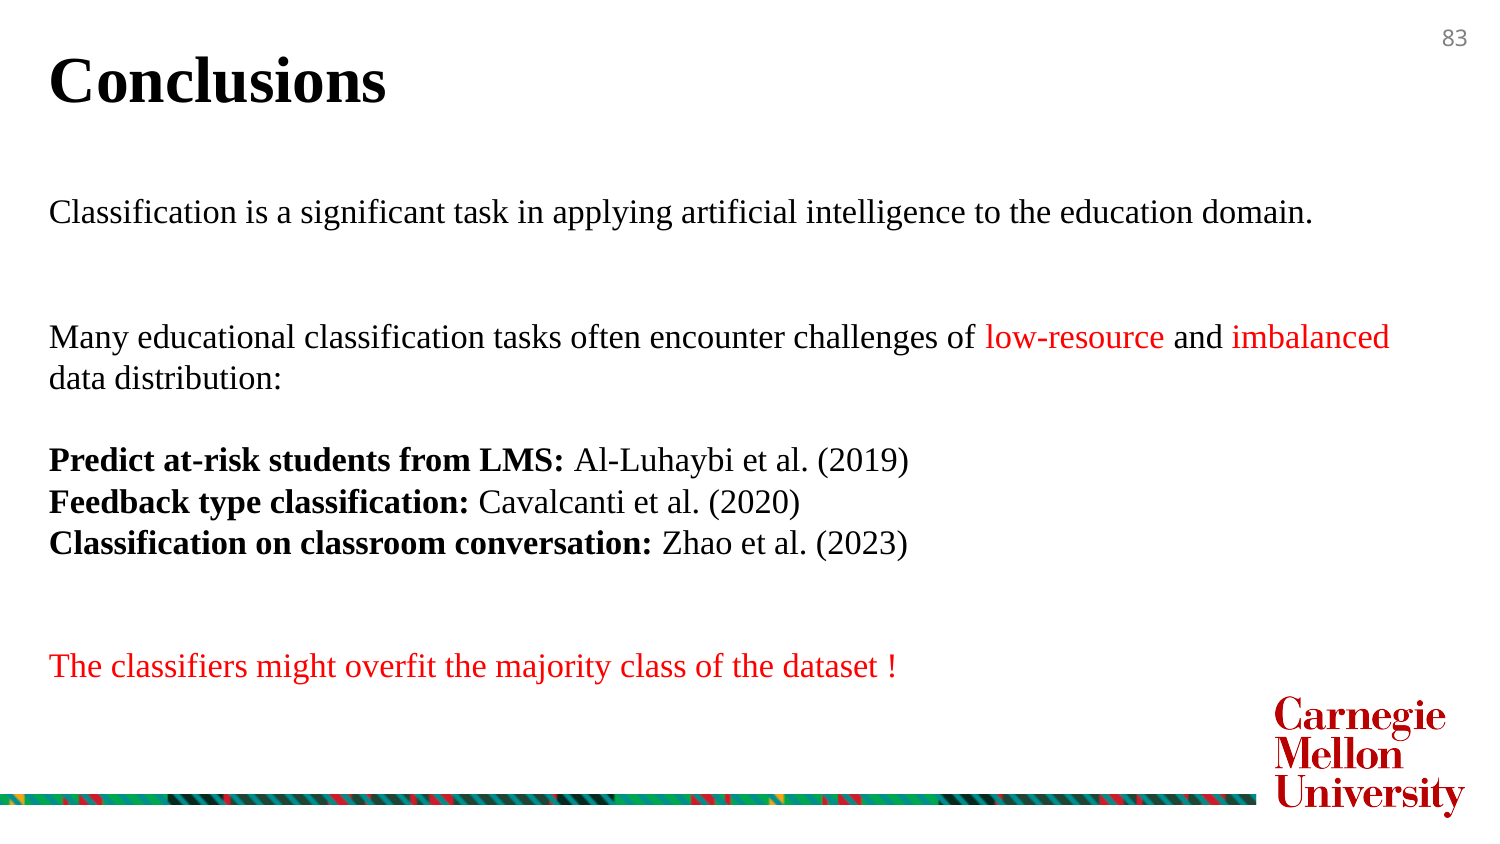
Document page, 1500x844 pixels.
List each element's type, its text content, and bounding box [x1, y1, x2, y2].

text_box Classification is a significant task in applying artificial intelligence to the education domain. [37, 184, 1448, 230]
text_box Many educational classification tasks often encounter challenges of low-resource and imbalanced data distribution: Predict at-risk students from LMS: Al-Luhaybi et al. (2019) Feedback type classification: Cavalcanti et al. (2020) Classification on classroom conversation: Zhao et al. (2023) The classifiers might overfit the majority class of the dataset ! [37, 308, 1416, 790]
picture [0, 794, 1257, 805]
picture [1275, 696, 1465, 818]
text_box Conclusions [37, 40, 1269, 131]
